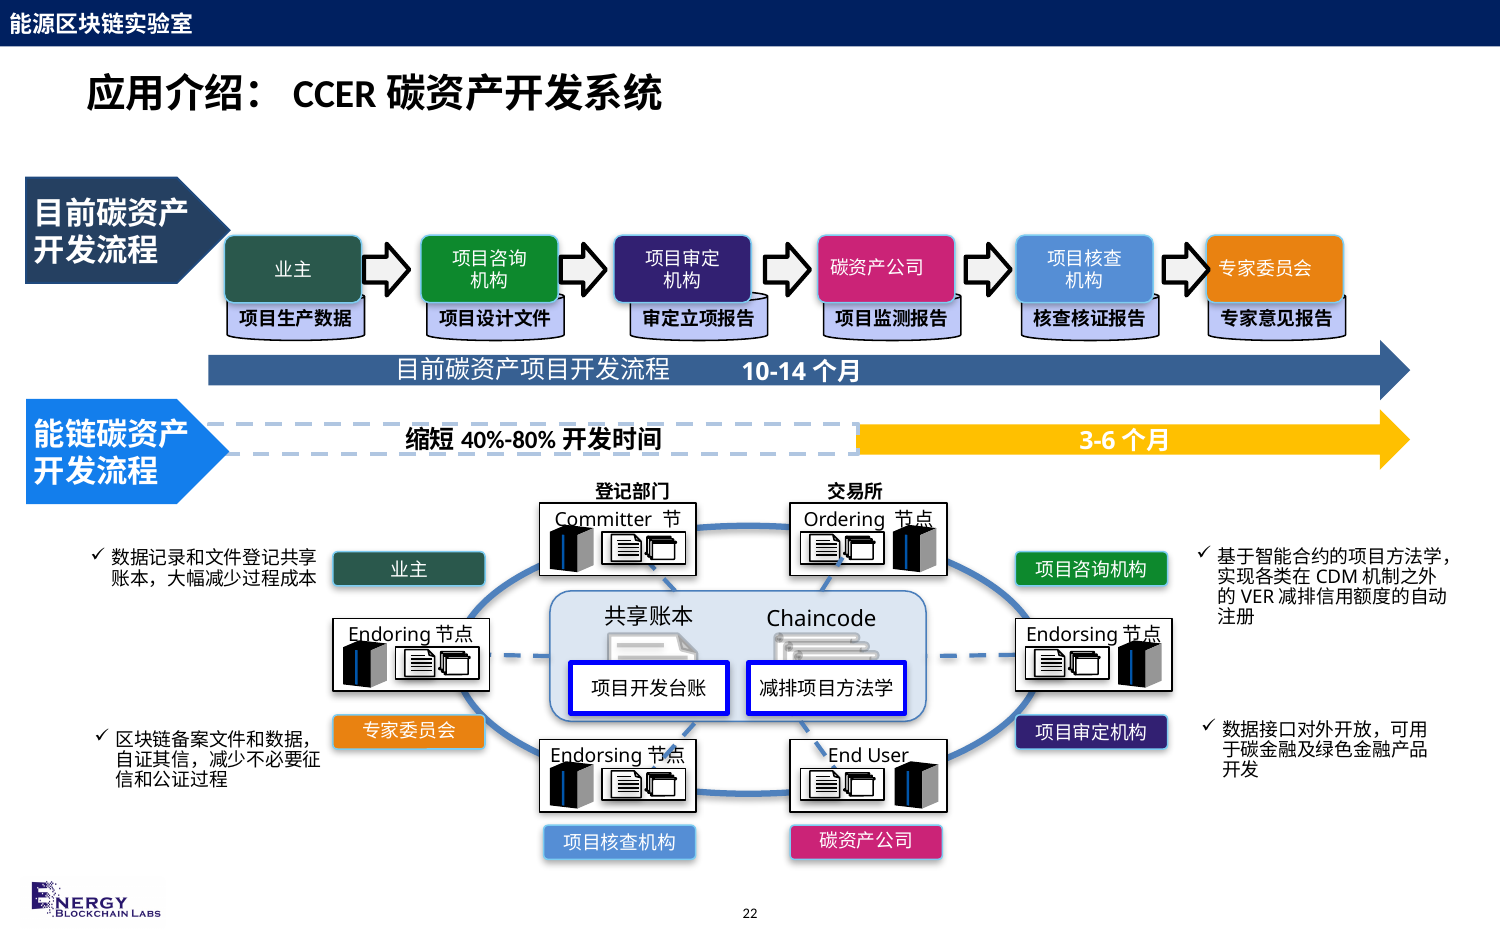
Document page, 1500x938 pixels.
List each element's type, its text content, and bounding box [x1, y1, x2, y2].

text_box 区块链备案文件和数据，自证其信，减少不必要征信和公证过程 [79, 722, 327, 799]
text_box 目前碳资产开发流程 [26, 177, 230, 283]
title 应用介绍：CCER碳资产开发系统 [75, 50, 1425, 134]
text_box 能链碳资产开发流程 [26, 398, 206, 505]
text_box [224, 234, 1346, 341]
text_box 基于智能合约的项目方法学，实现各类在CDM机制之外的VER减排信用额度的自动注册 [1181, 539, 1465, 636]
picture [20, 876, 166, 929]
text_box 目前碳资产项目开发流程 [369, 349, 697, 389]
text_box 数据接口对外开放，可用于碳金融及绿色金融产品开发 [1186, 712, 1446, 789]
text_box 10-14个月 [697, 337, 1413, 403]
text_box 数据记录和文件登记共享账本，大幅减少过程成本 [75, 541, 327, 597]
text_box 10-14个月 [206, 352, 369, 388]
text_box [208, 409, 1411, 471]
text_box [332, 478, 1173, 860]
